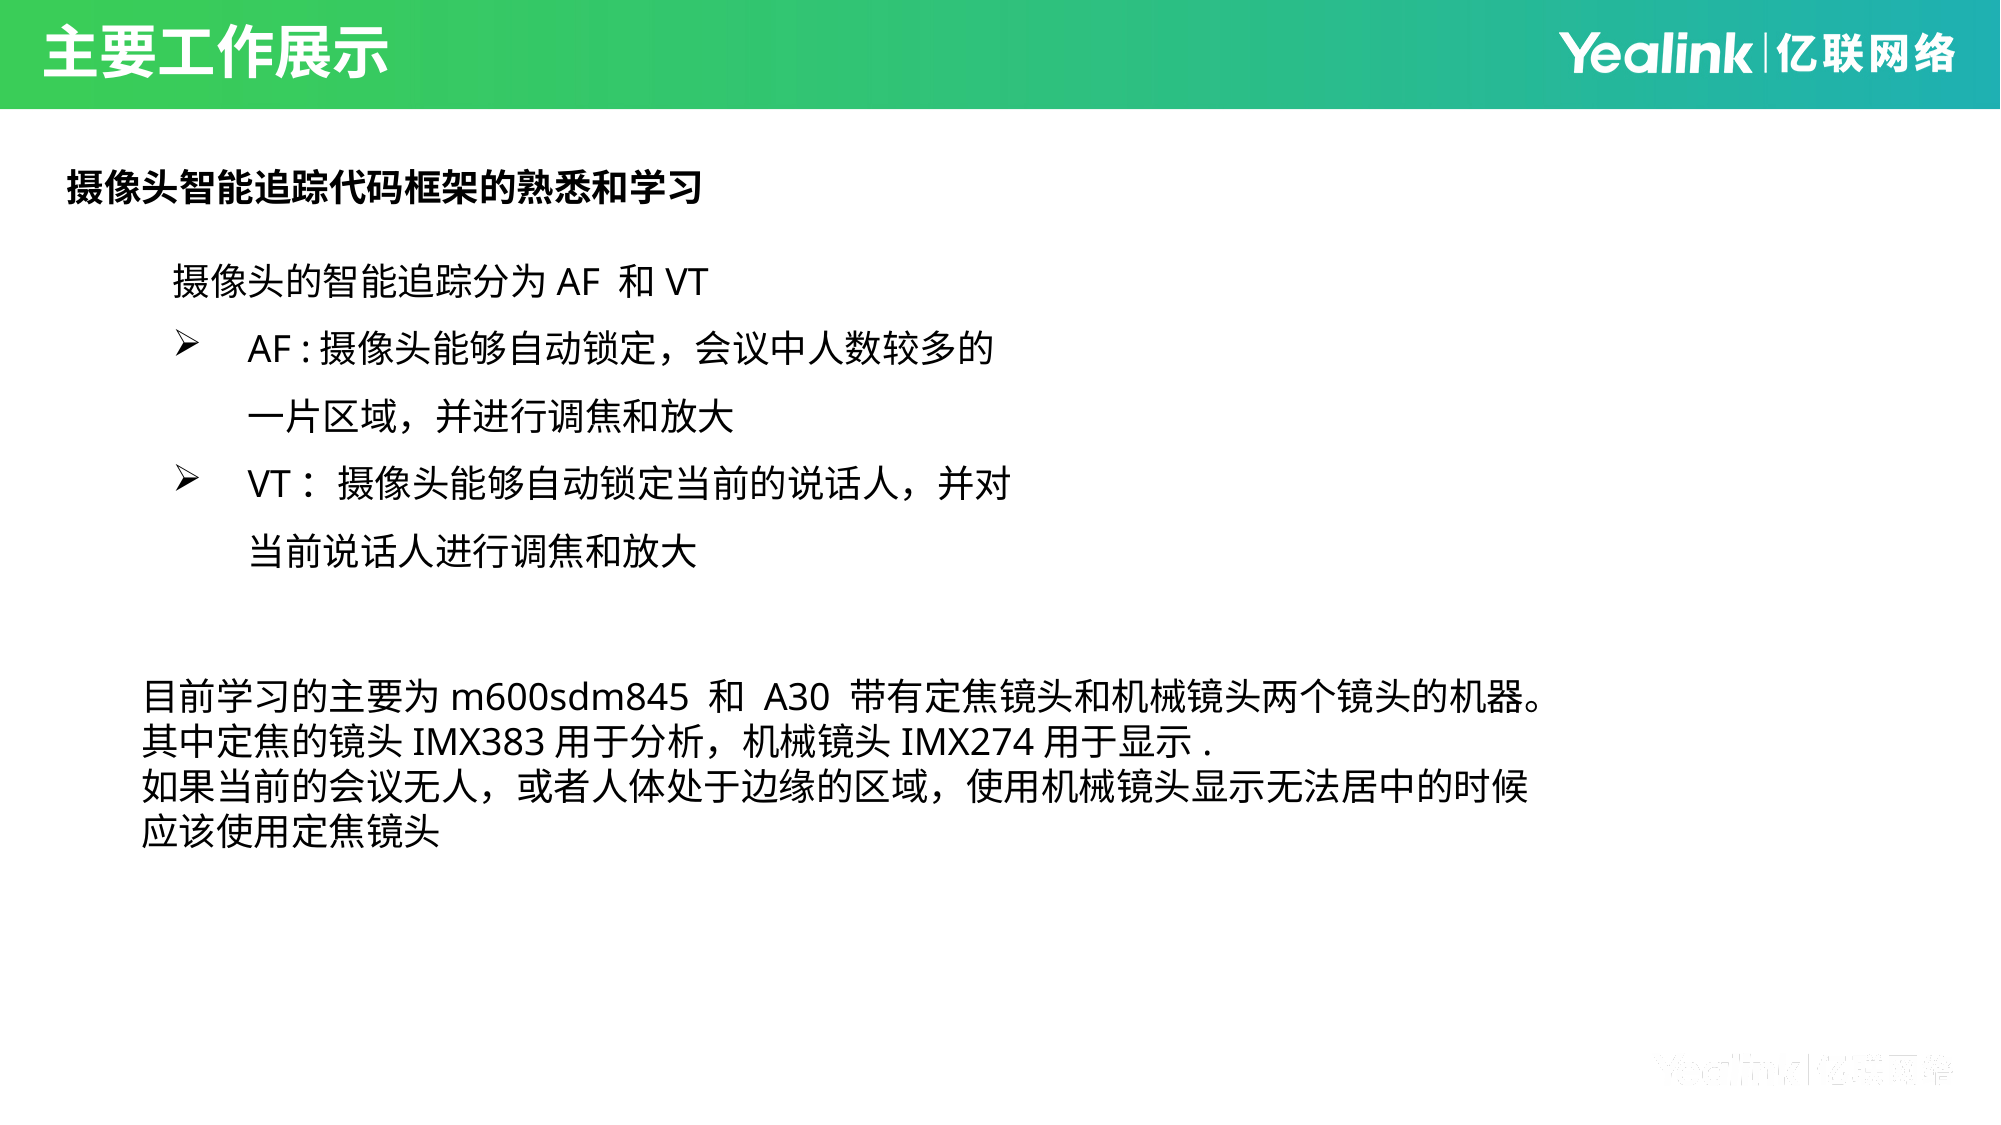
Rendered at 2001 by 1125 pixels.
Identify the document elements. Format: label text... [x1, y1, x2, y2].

text_box 目前学习的主要为m600sdm845 和 A30 带有定焦镜头和机械镜头两个镜头的机器。 其中定焦的镜头IMX383用于分析，机械镜头IMX274用于显示. 如果当前的会议无人，或者人体处于边缘的区域，使用机械镜头显示无法居中的时候应该使用定焦镜头 [126, 665, 1546, 861]
text_box 摄像头智能追踪代码框架的熟悉和学习 [52, 156, 818, 216]
text_box 摄像头的智能追踪分为AF 和VT AF :摄像头能够自动锁定，会议中人数较多的一片区域，并进行调焦和放大 VT：摄像头能够自动锁定当前的说话人，并对当前说话人进行调焦和放大 [157, 250, 1033, 648]
text_box 主要工作展示 [26, 7, 574, 93]
picture [0, 0, 2000, 1125]
